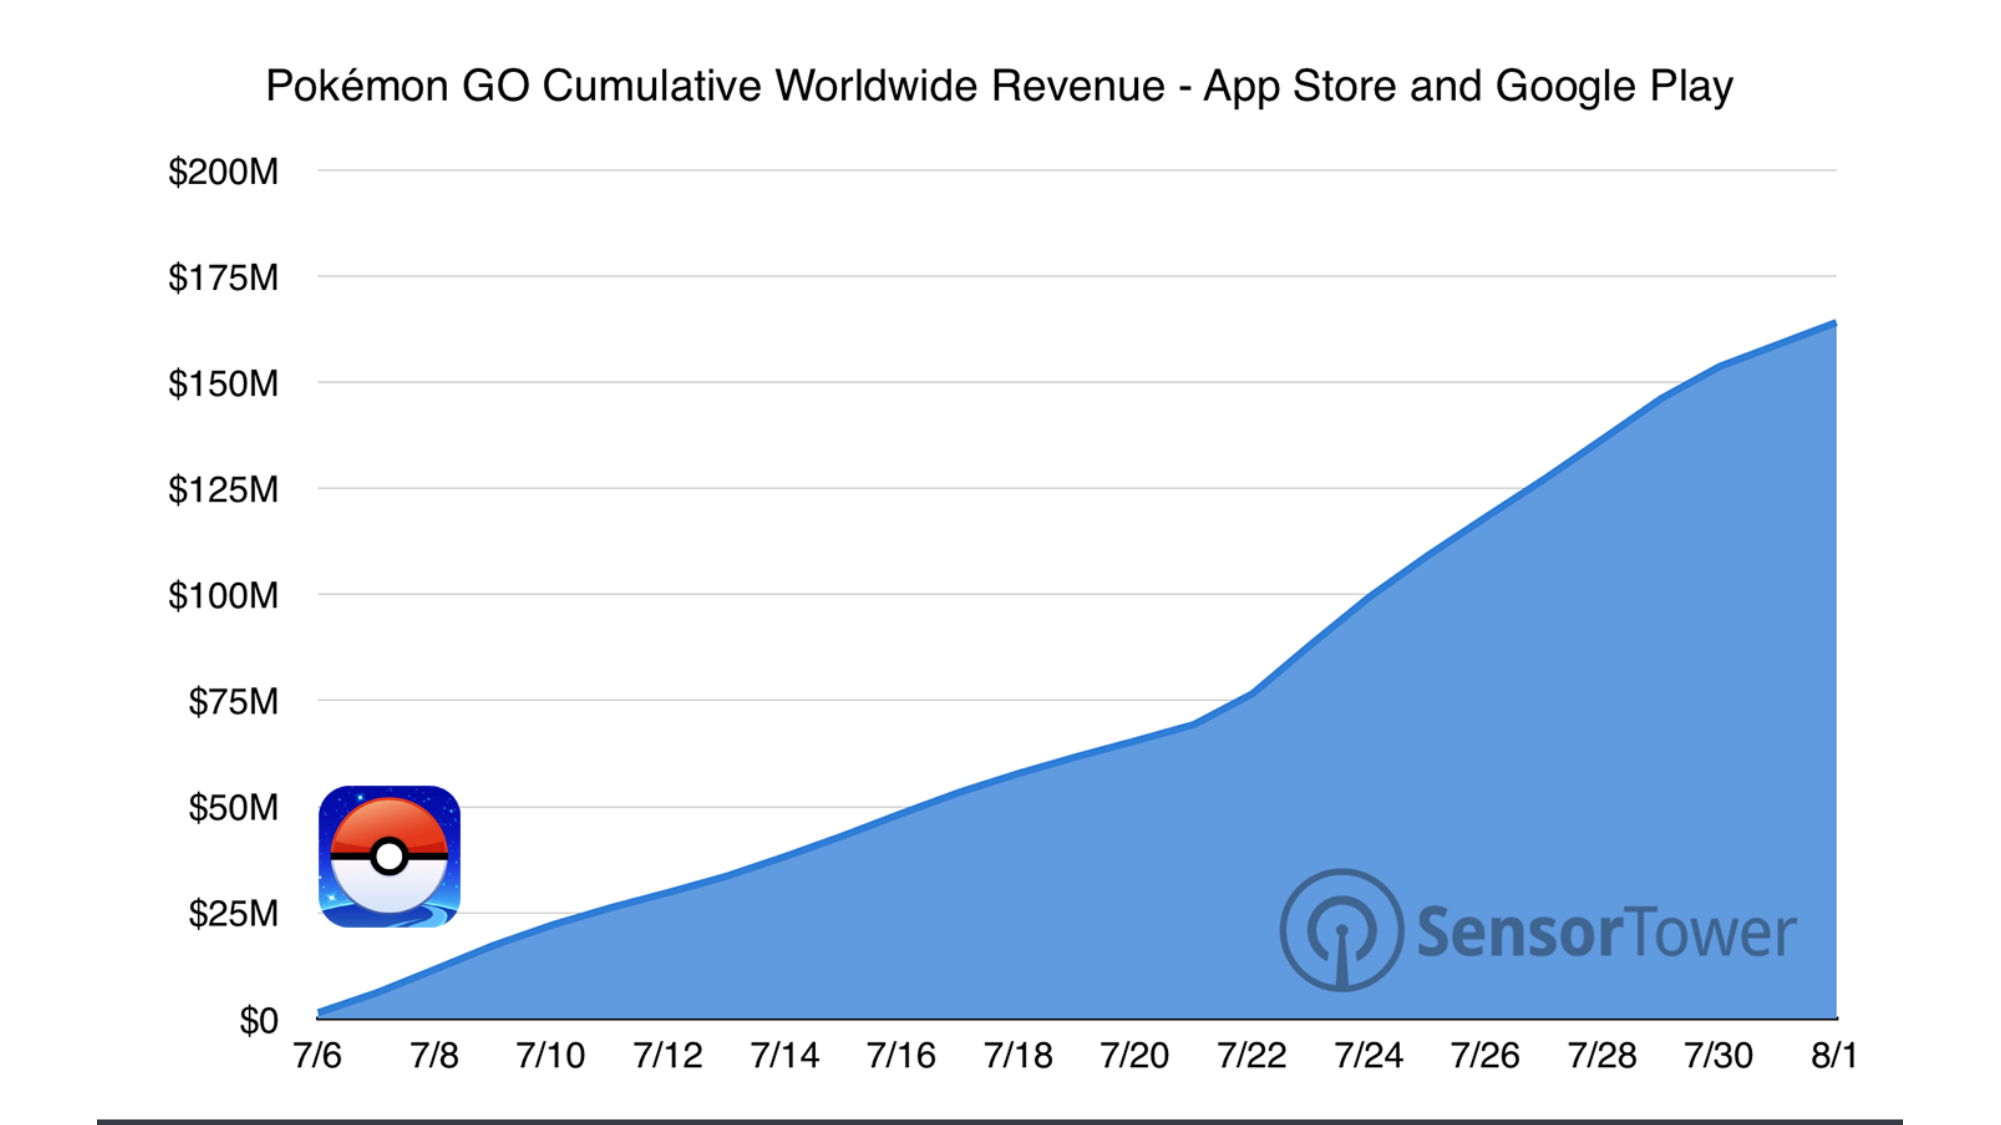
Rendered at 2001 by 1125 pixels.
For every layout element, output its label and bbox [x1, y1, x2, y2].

picture [97, 21, 1903, 1125]
